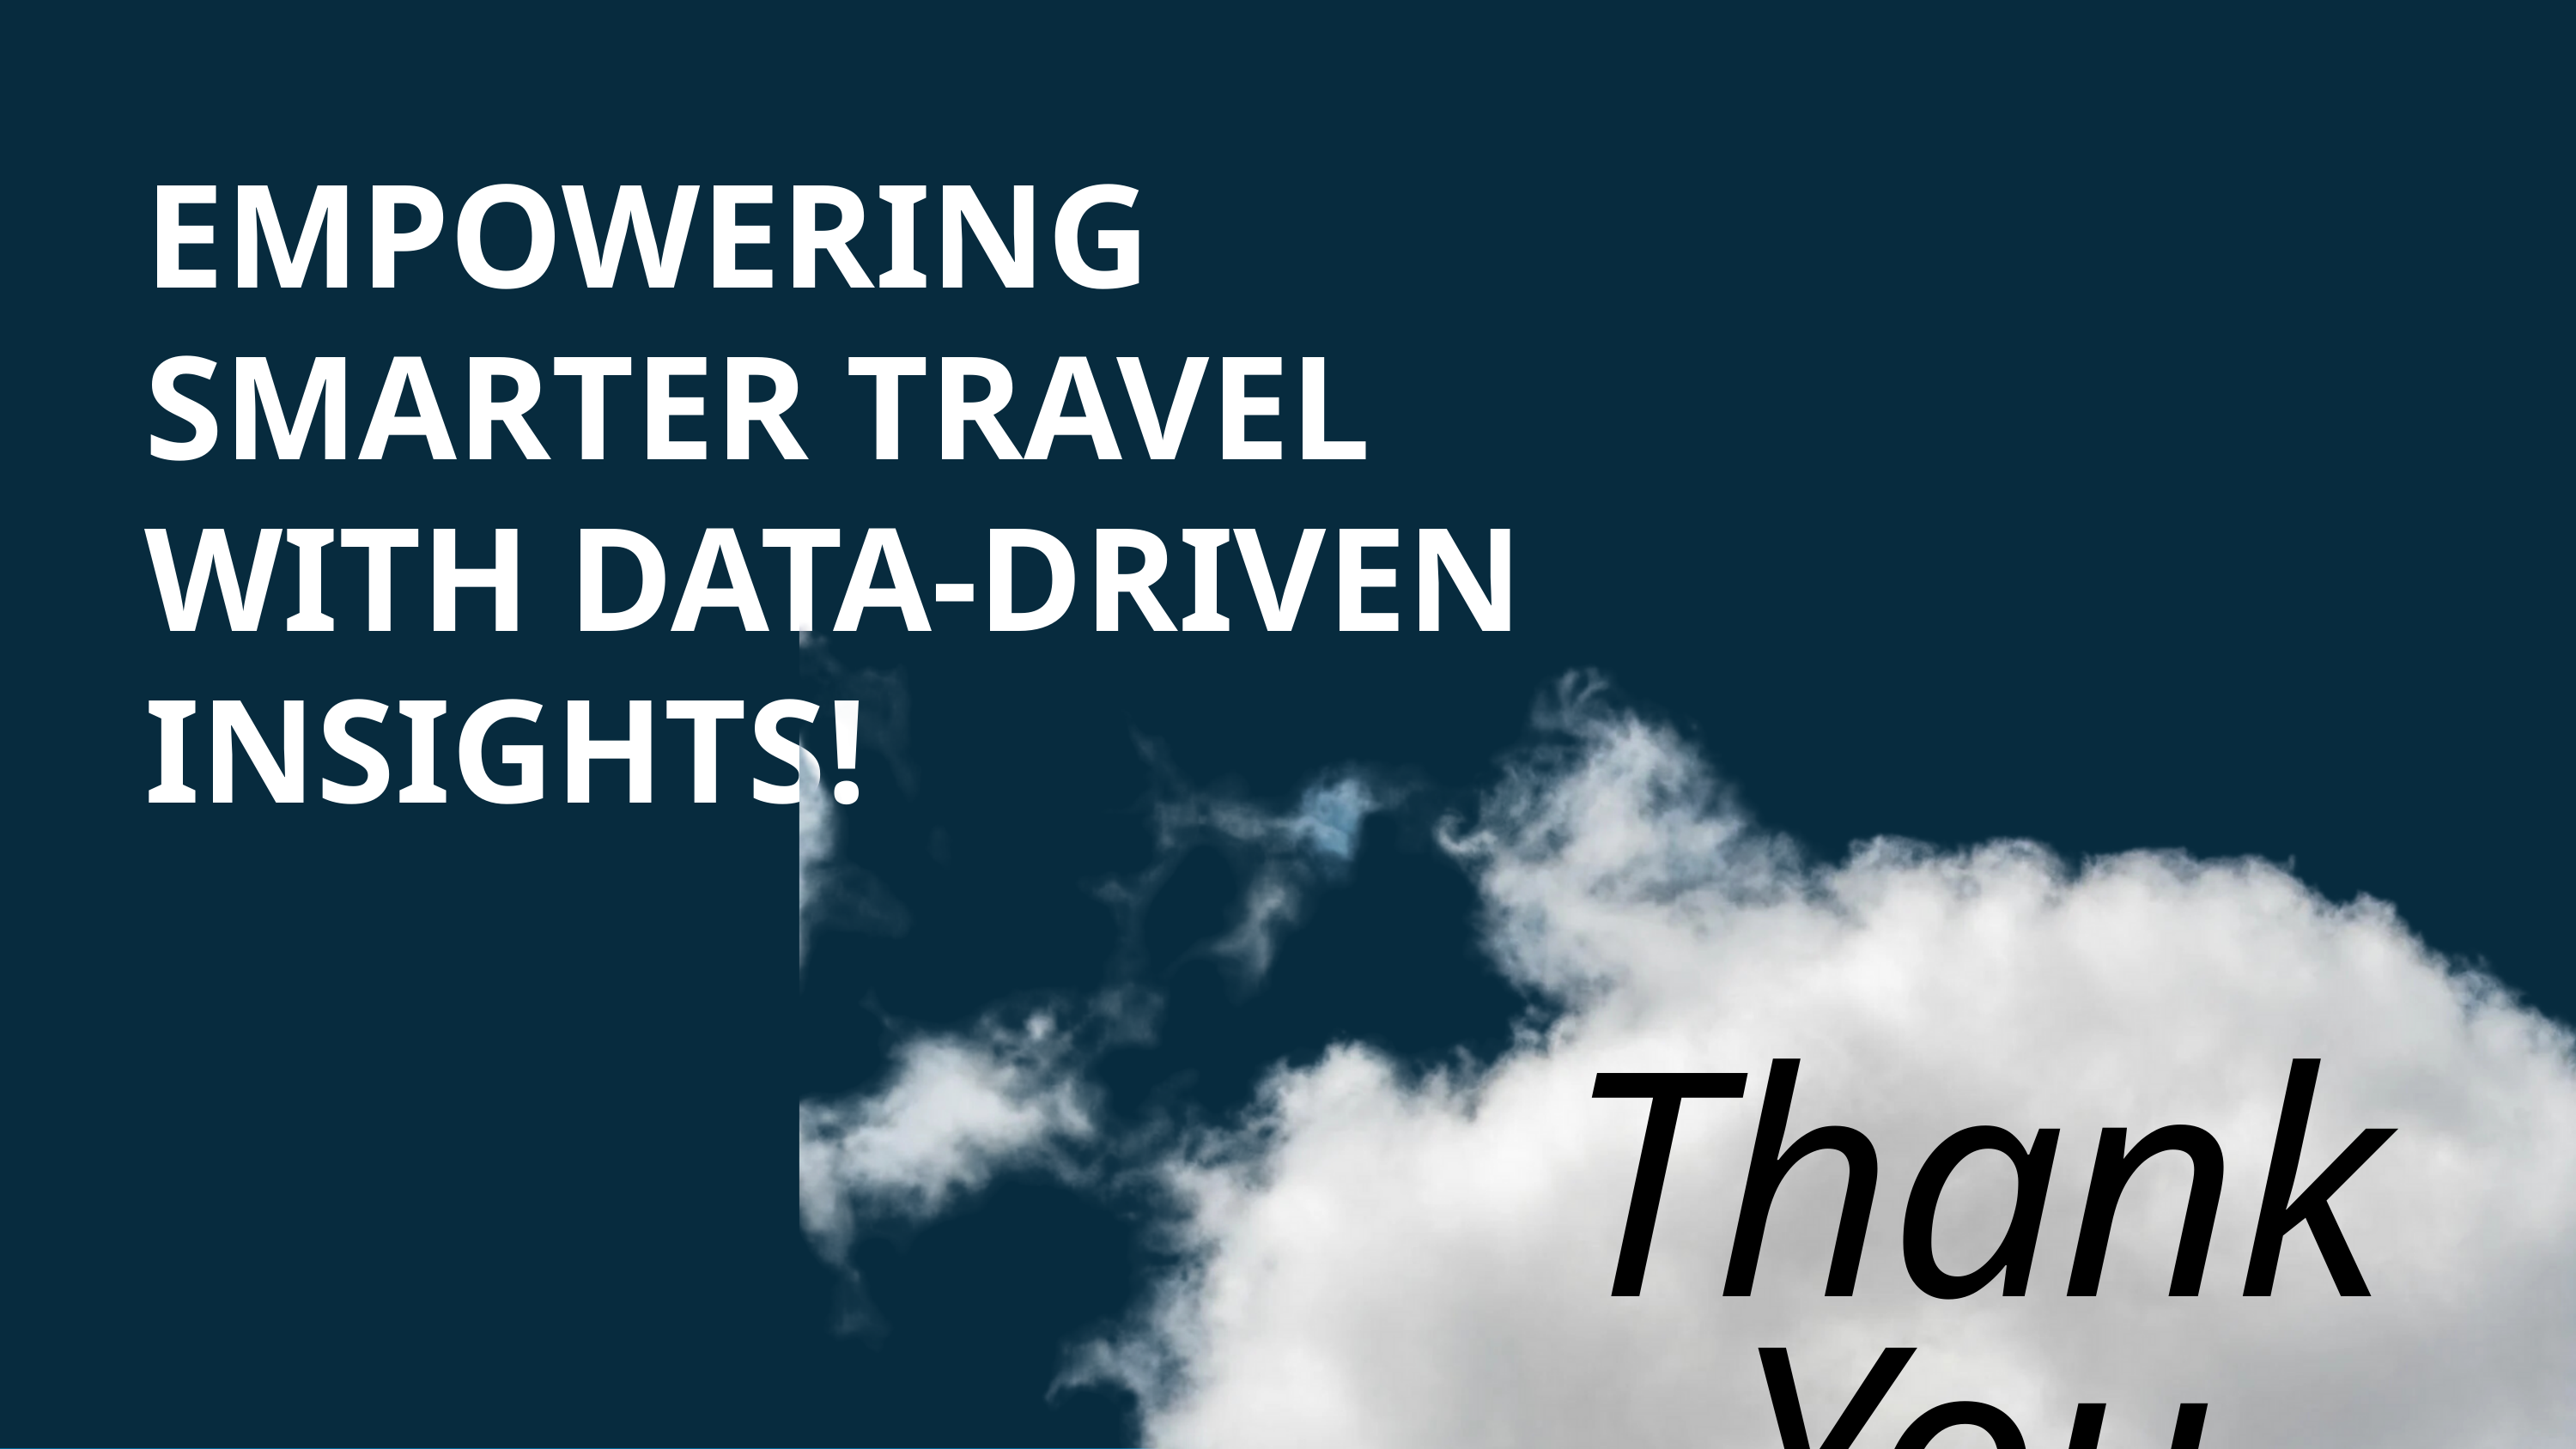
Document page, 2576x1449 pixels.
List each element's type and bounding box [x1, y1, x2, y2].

text_box [0, 0, 2576, 1449]
text_box [1404, 926, 2543, 1404]
